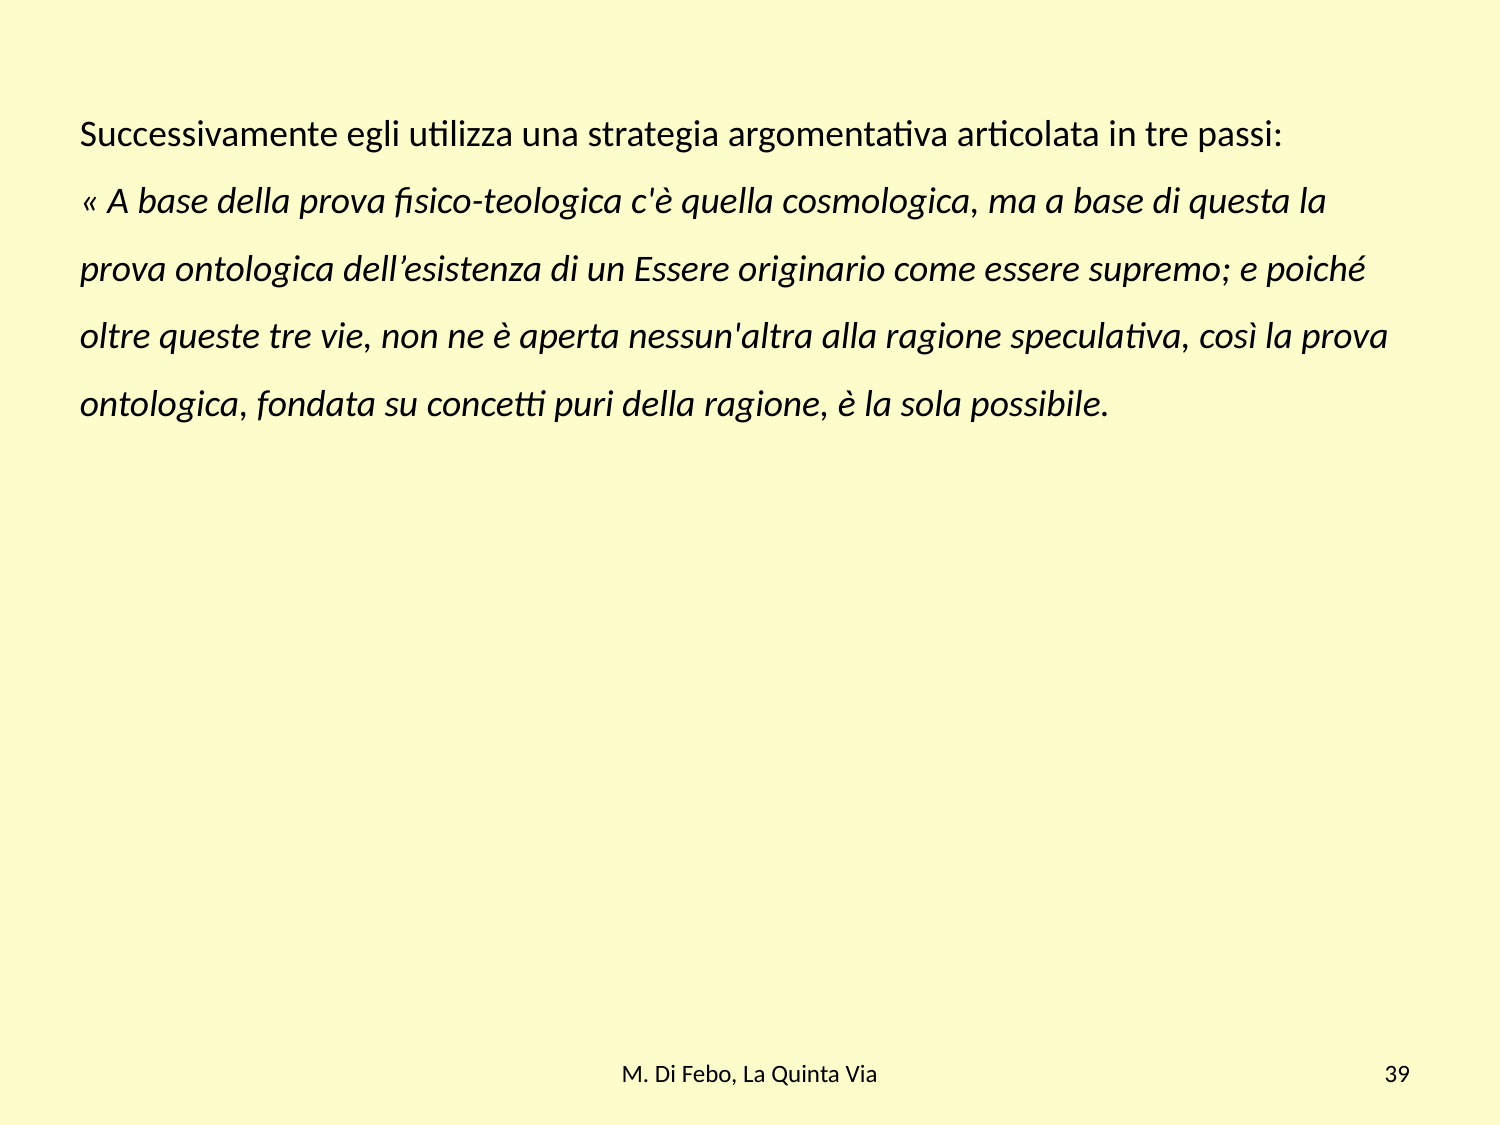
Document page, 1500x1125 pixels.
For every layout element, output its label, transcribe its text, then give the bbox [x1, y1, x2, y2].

footer M. Di Febo, La Quinta Via [512, 1042, 988, 1103]
slide_number 39 [1074, 1042, 1425, 1103]
text_box Successivamente egli utilizza una strategia argomentativa articolata in tre passi: « A base della prova fisico-teologica c'è quella cosmologica, ma a base di questa la prova ontologica dell’esistenza di un Essere originario come essere supremo; e poiché oltre queste tre vie, non ne è aperta nessun'altra alla ragione speculativa, così la prova ontologica, fondata su concetti puri della ragione, è la sola possibile. [64, 78, 1411, 432]
